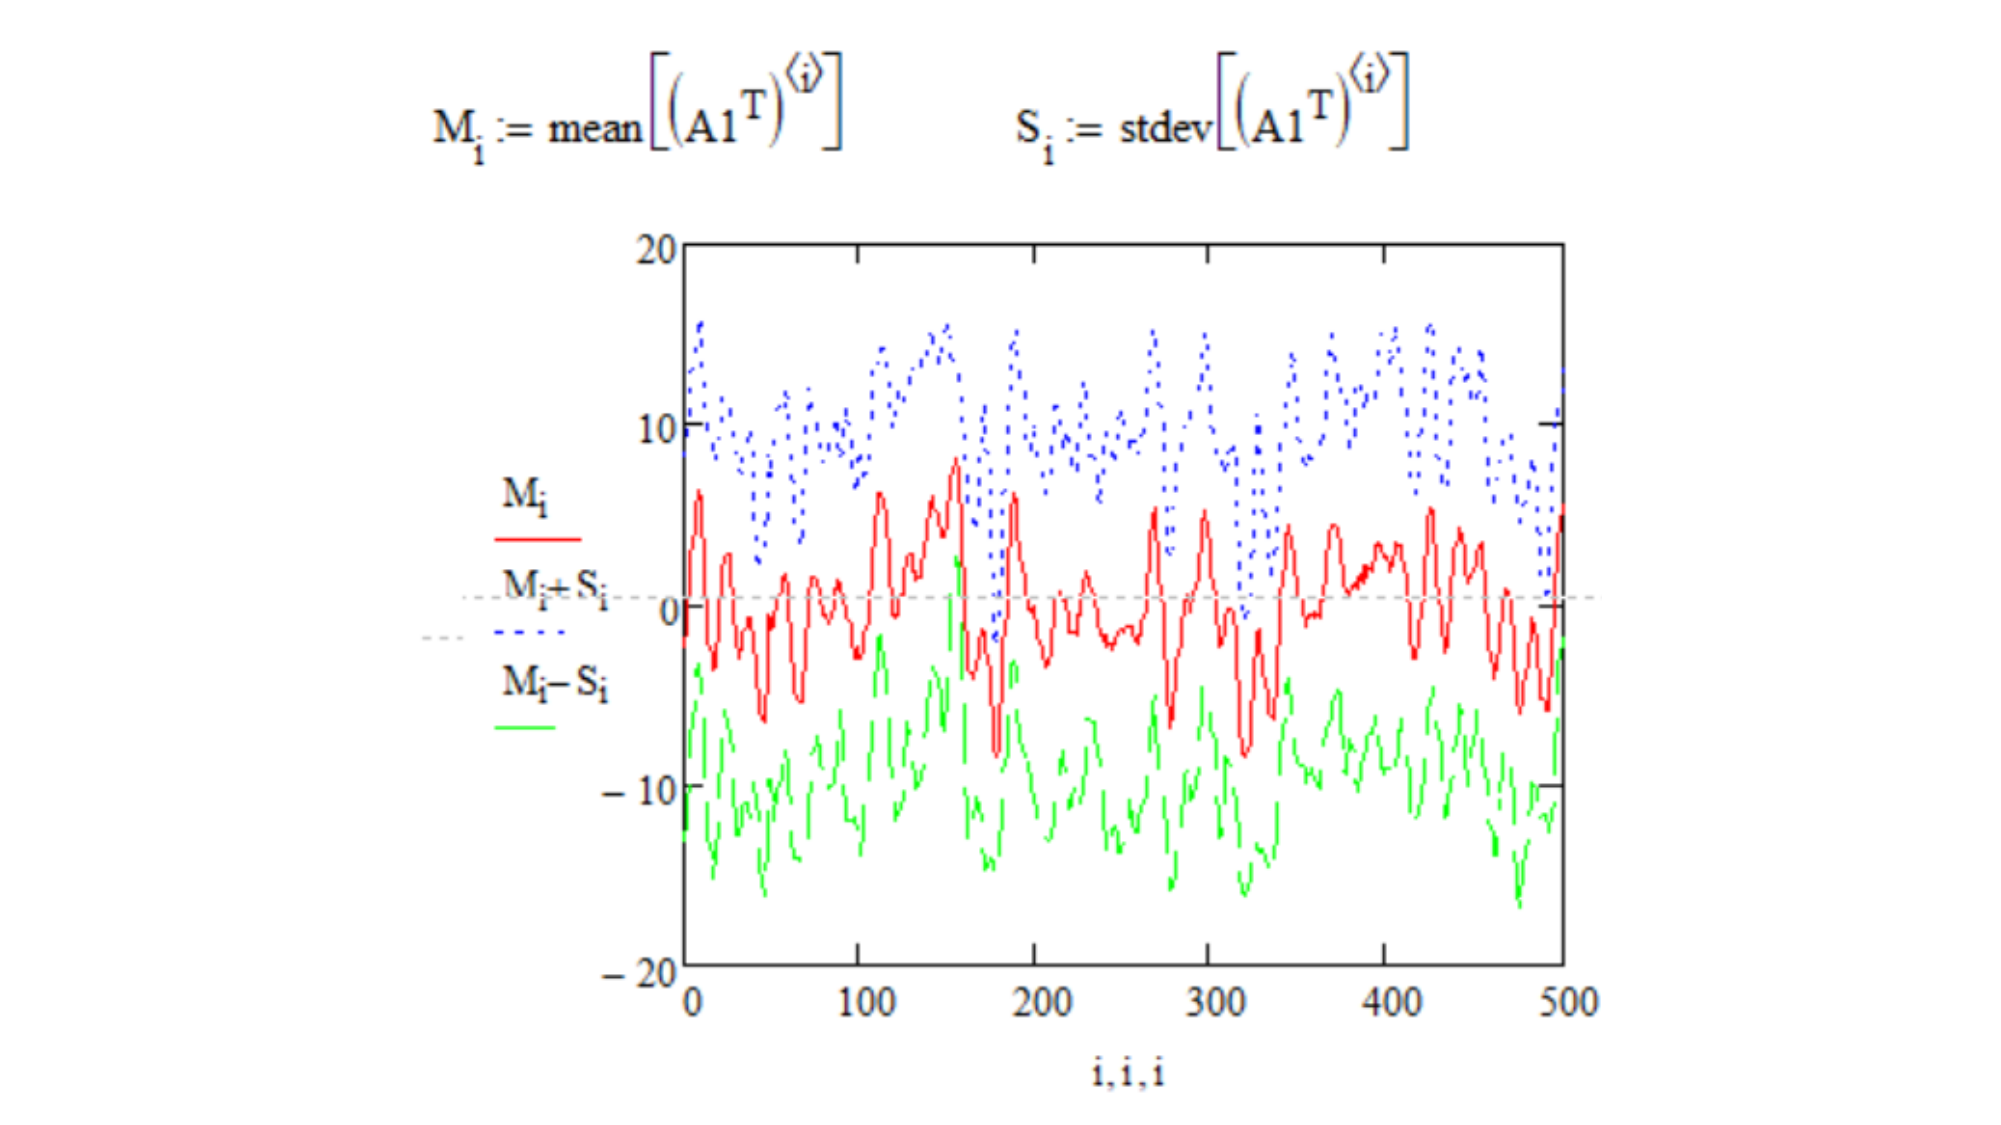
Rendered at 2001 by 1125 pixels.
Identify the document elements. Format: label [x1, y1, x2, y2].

picture [416, 33, 1602, 1109]
